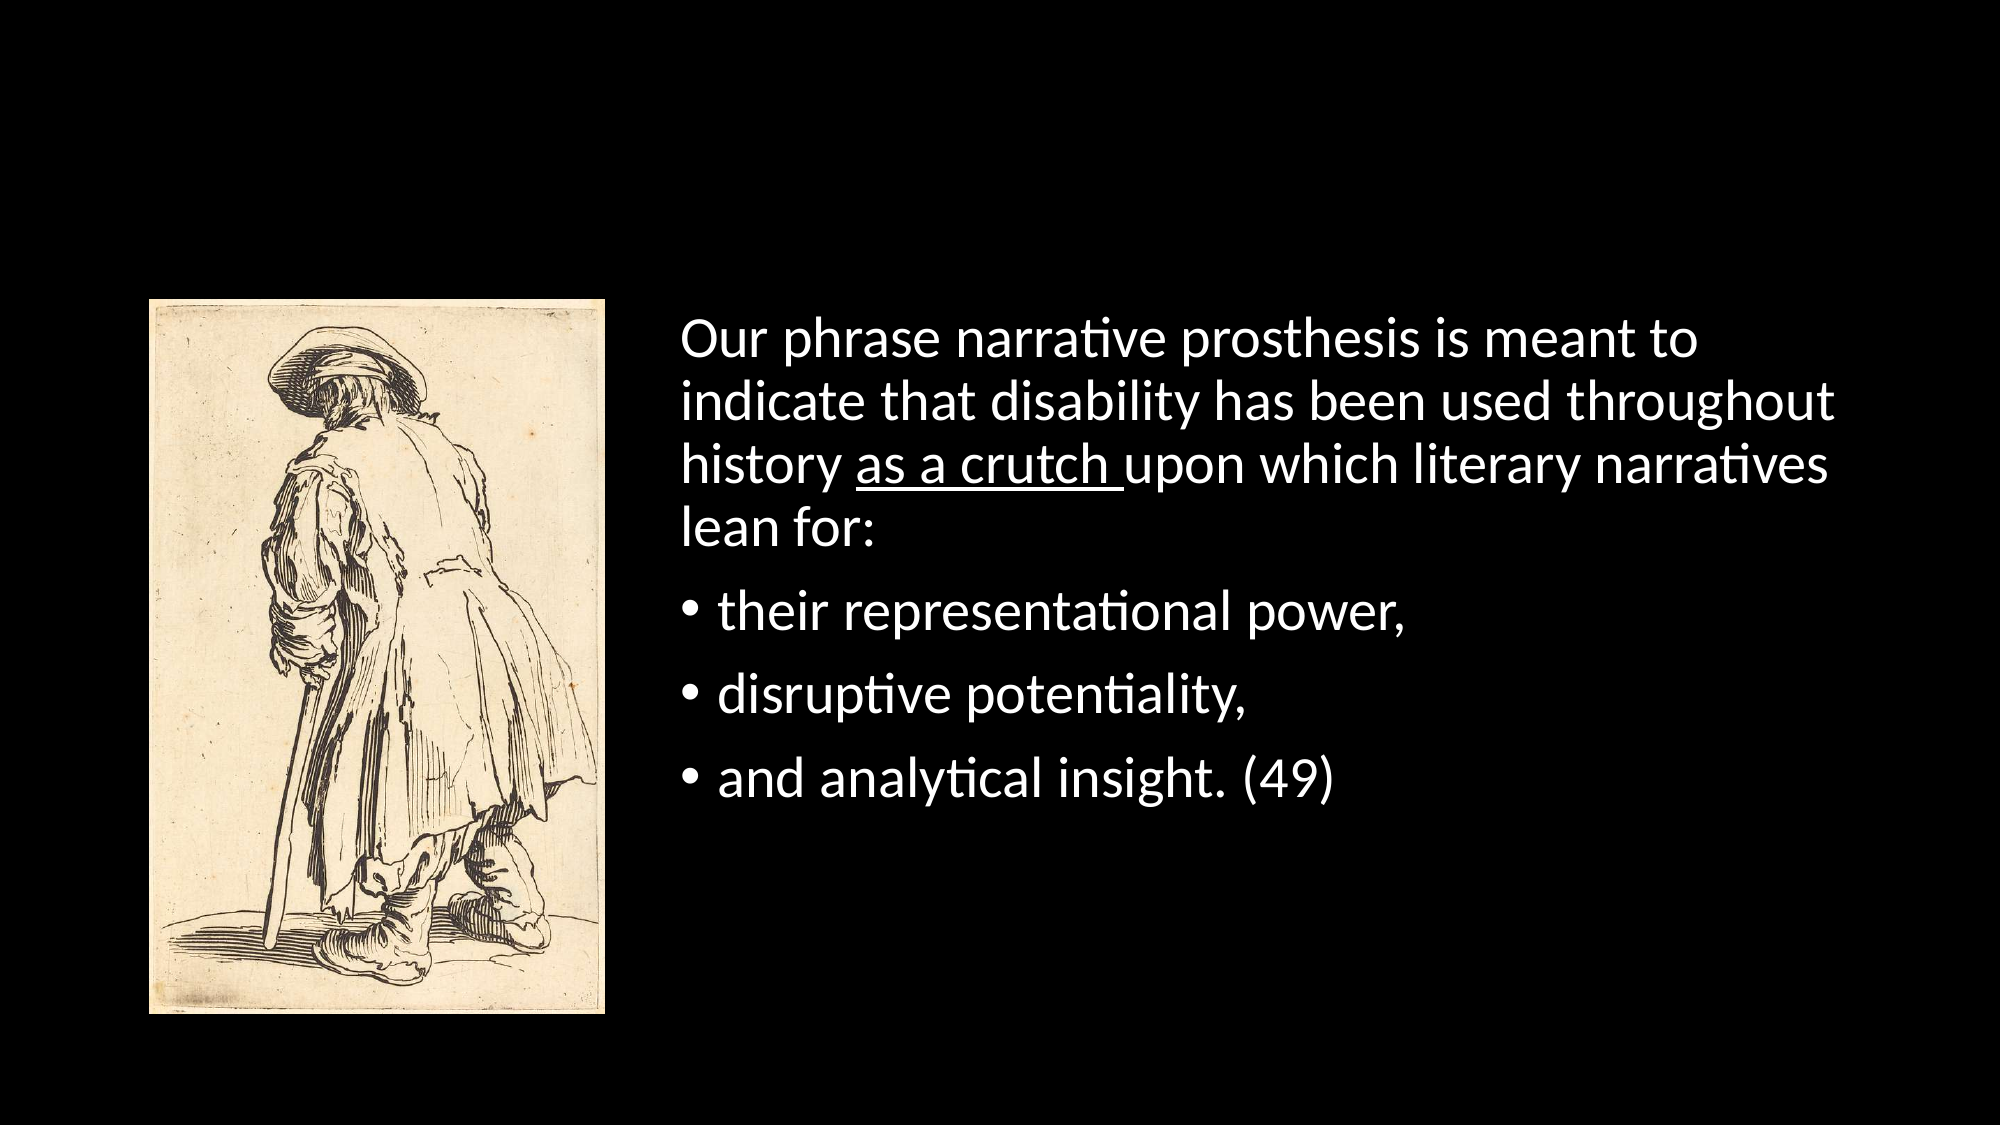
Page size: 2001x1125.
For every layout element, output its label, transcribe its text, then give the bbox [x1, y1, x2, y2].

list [149, 299, 605, 1014]
list Our phrase narrative prosthesis is meant to indicate that disability has been used throughout history as a crutch upon which literary narratives lean for: their representational power, disruptive potentiality, and analytical insight. (49) [664, 299, 1863, 1014]
